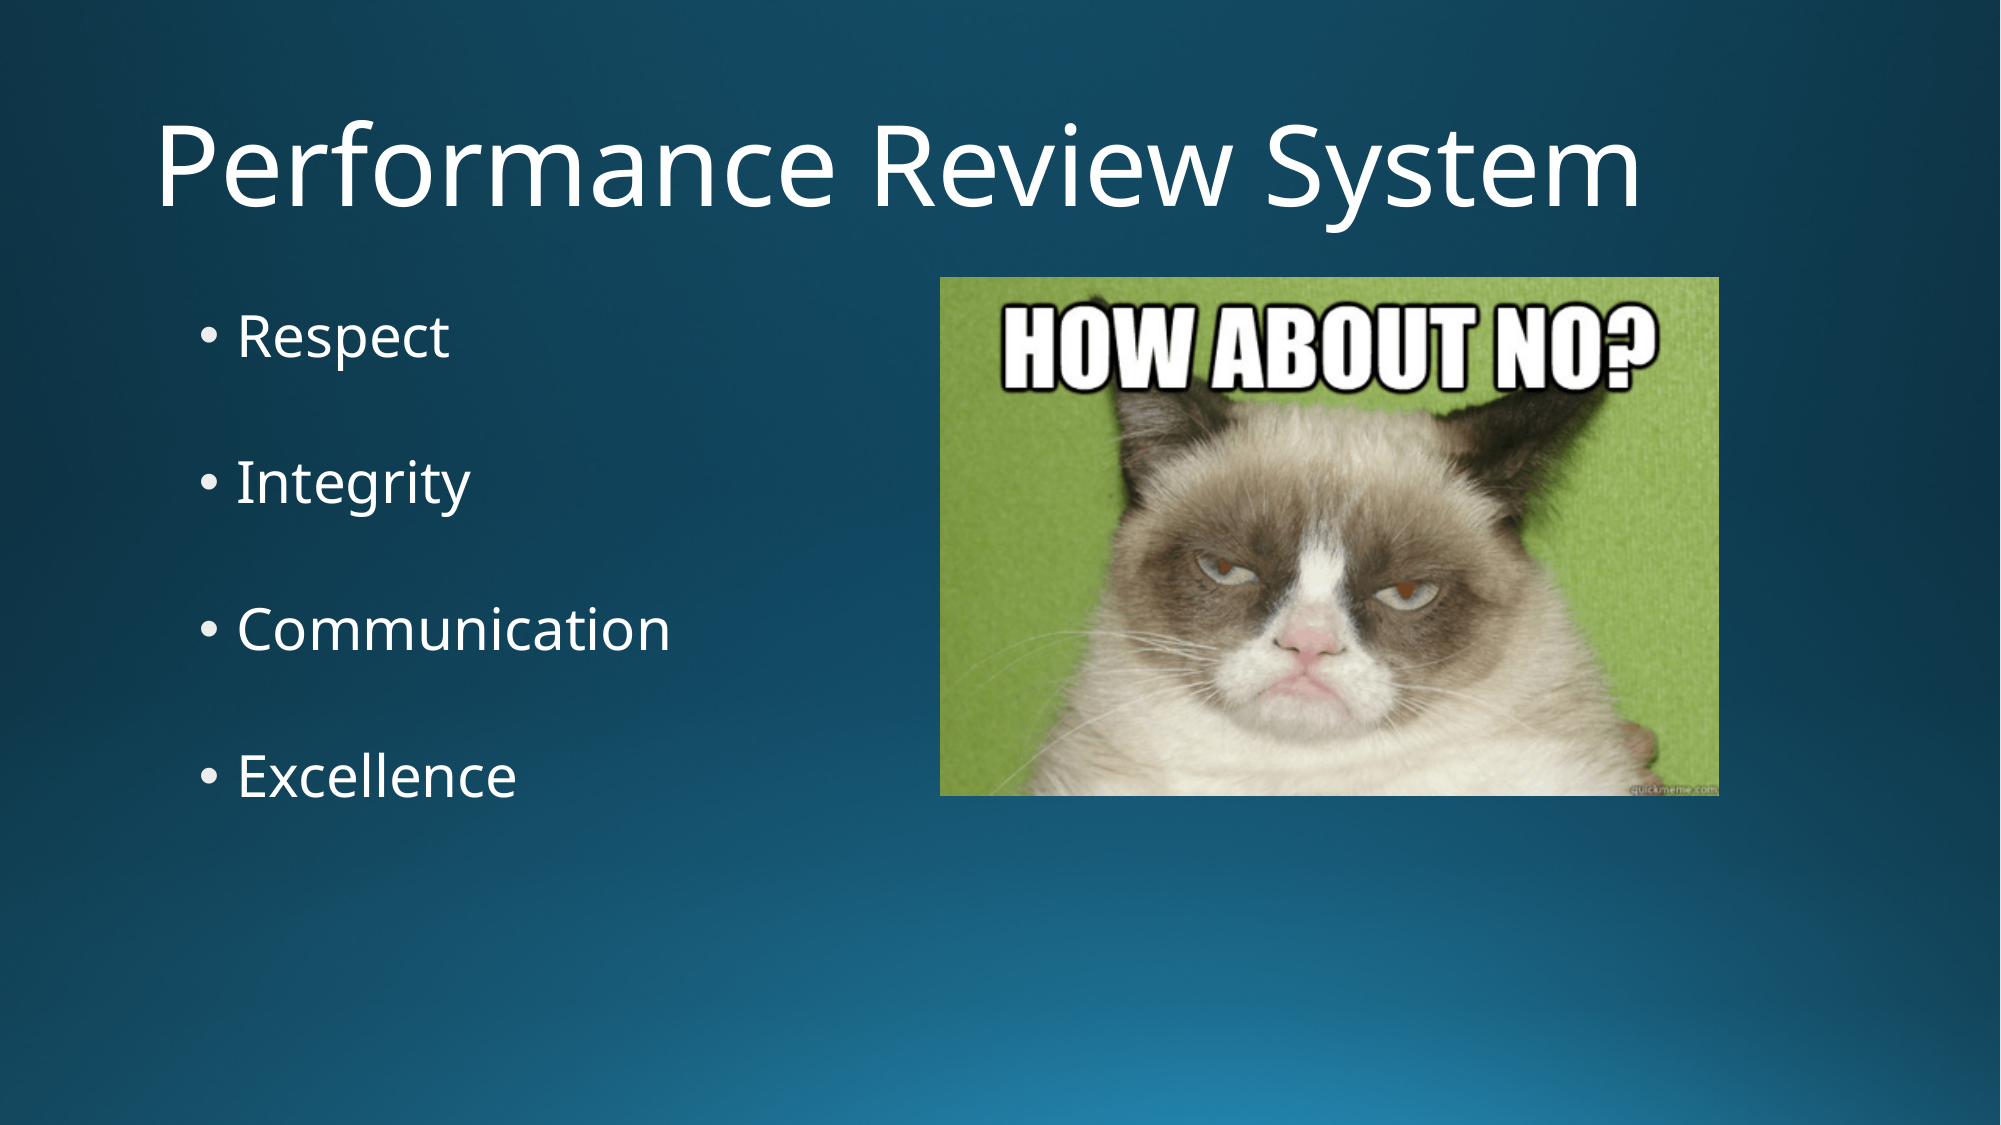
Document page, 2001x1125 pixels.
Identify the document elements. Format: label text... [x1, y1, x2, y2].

list Respect Integrity Communication Excellence [183, 299, 746, 1014]
picture [0, 0, 2001, 1125]
title Performance Review System [137, 61, 1863, 279]
